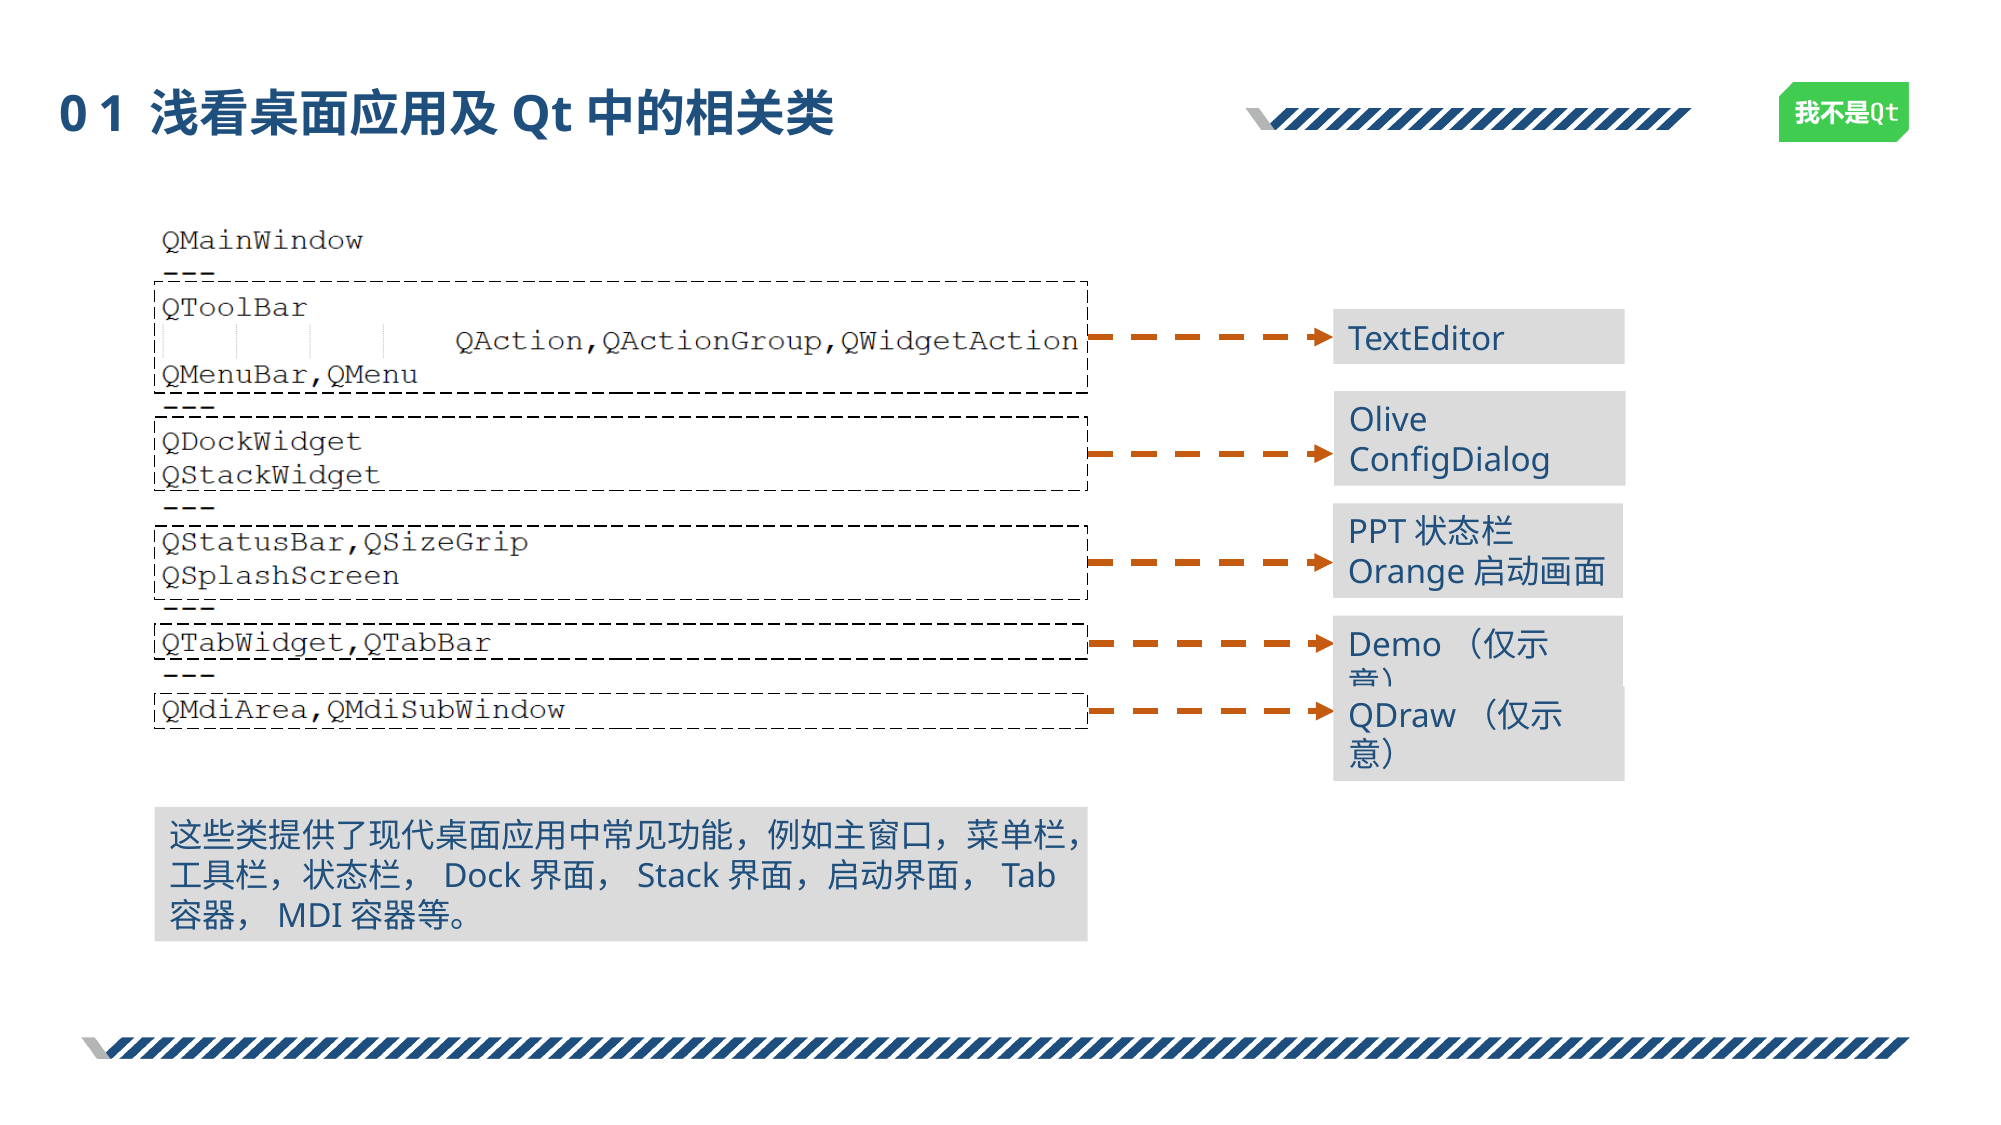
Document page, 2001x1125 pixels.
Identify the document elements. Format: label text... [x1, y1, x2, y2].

picture [154, 225, 1088, 731]
text_box 这些类提供了现代桌面应用中常见功能，例如主窗口，菜单栏，工具栏，状态栏，Dock界面，Stack界面，启动界面，Tab容器，MDI容器等。 [154, 806, 1088, 942]
picture [1779, 82, 1909, 142]
text_box Olive ConfigDialog [1334, 391, 1626, 486]
text_box 01浅看桌面应用及Qt中的相关类 [44, 73, 850, 149]
text_box QDraw（仅示意） [1333, 686, 1625, 781]
text_box PPT状态栏 Orange启动画面 [1333, 503, 1623, 598]
text_box TextEditor [1333, 309, 1625, 364]
picture [81, 1037, 1910, 1059]
picture [1245, 108, 1692, 130]
text_box Demo（仅示意） [1333, 615, 1623, 686]
